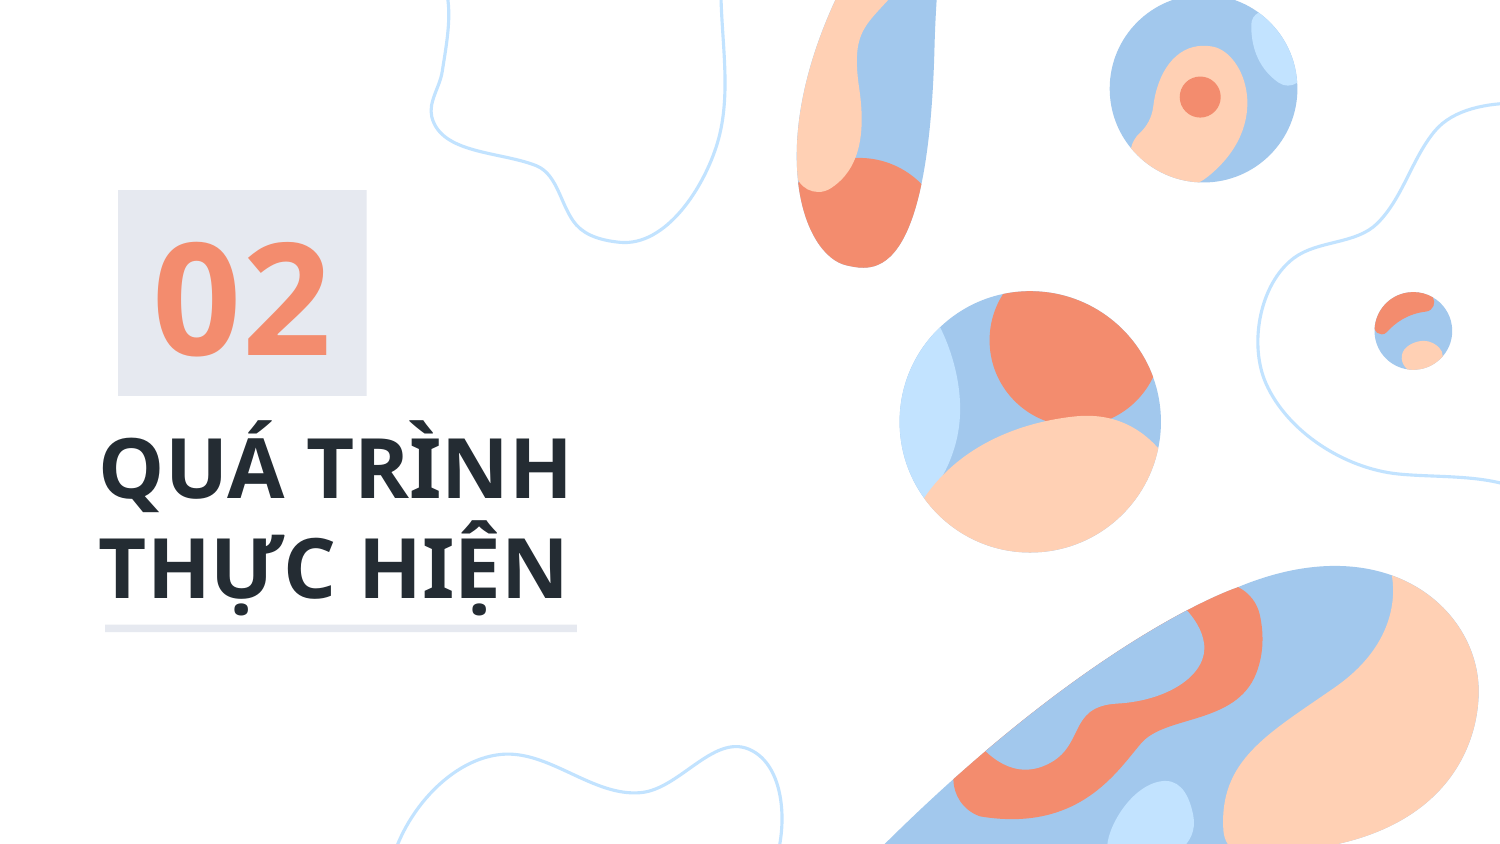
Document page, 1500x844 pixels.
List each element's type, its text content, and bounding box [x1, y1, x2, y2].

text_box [899, 290, 1162, 553]
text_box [792, 0, 1004, 268]
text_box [1109, 0, 1298, 183]
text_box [832, 565, 1480, 844]
title QUÁ TRÌNH THỰC HIỆN [83, 474, 811, 631]
title 02 [118, 190, 367, 396]
text_box [431, 0, 726, 243]
